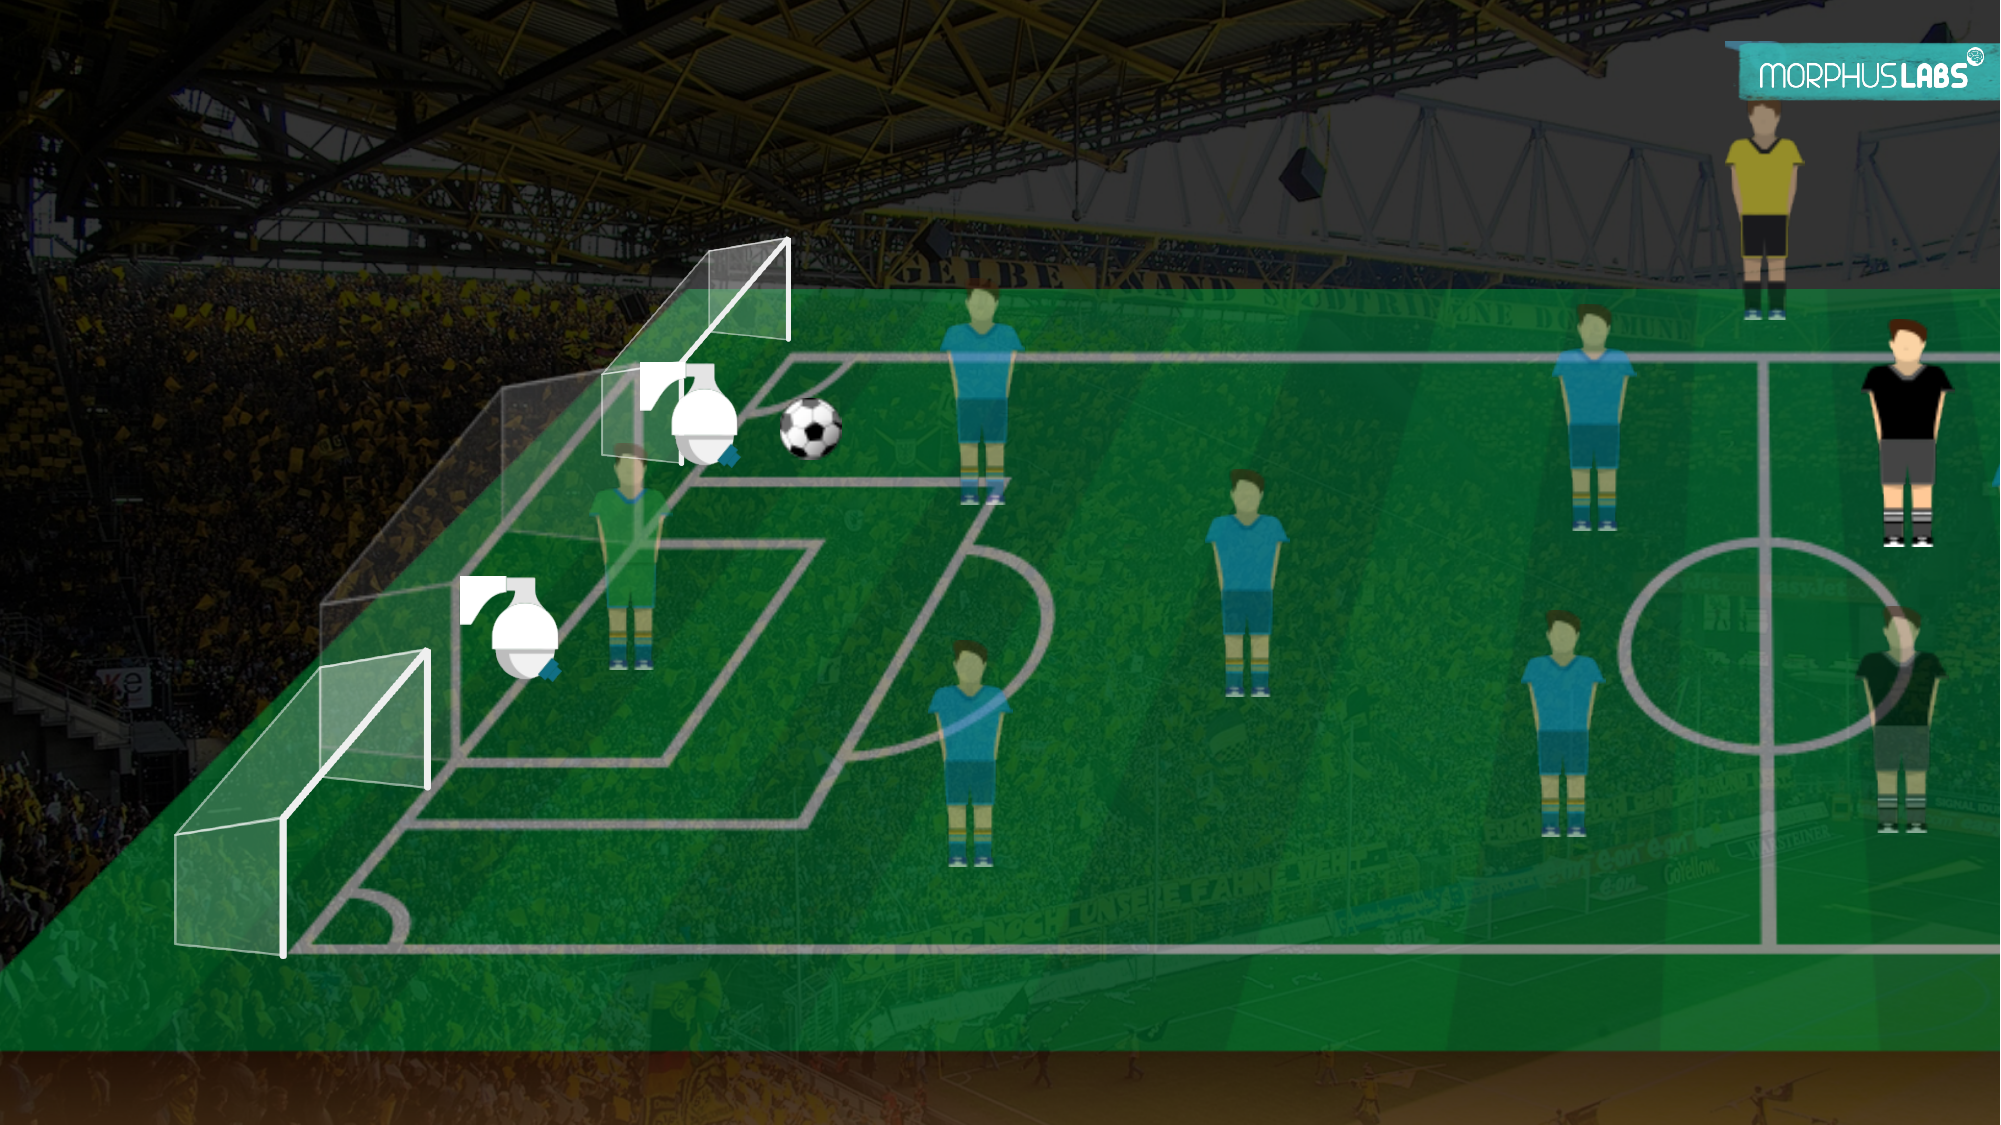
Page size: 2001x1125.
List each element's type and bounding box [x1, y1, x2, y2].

text_box [1732, 41, 2000, 102]
picture [0, 0, 2000, 1125]
